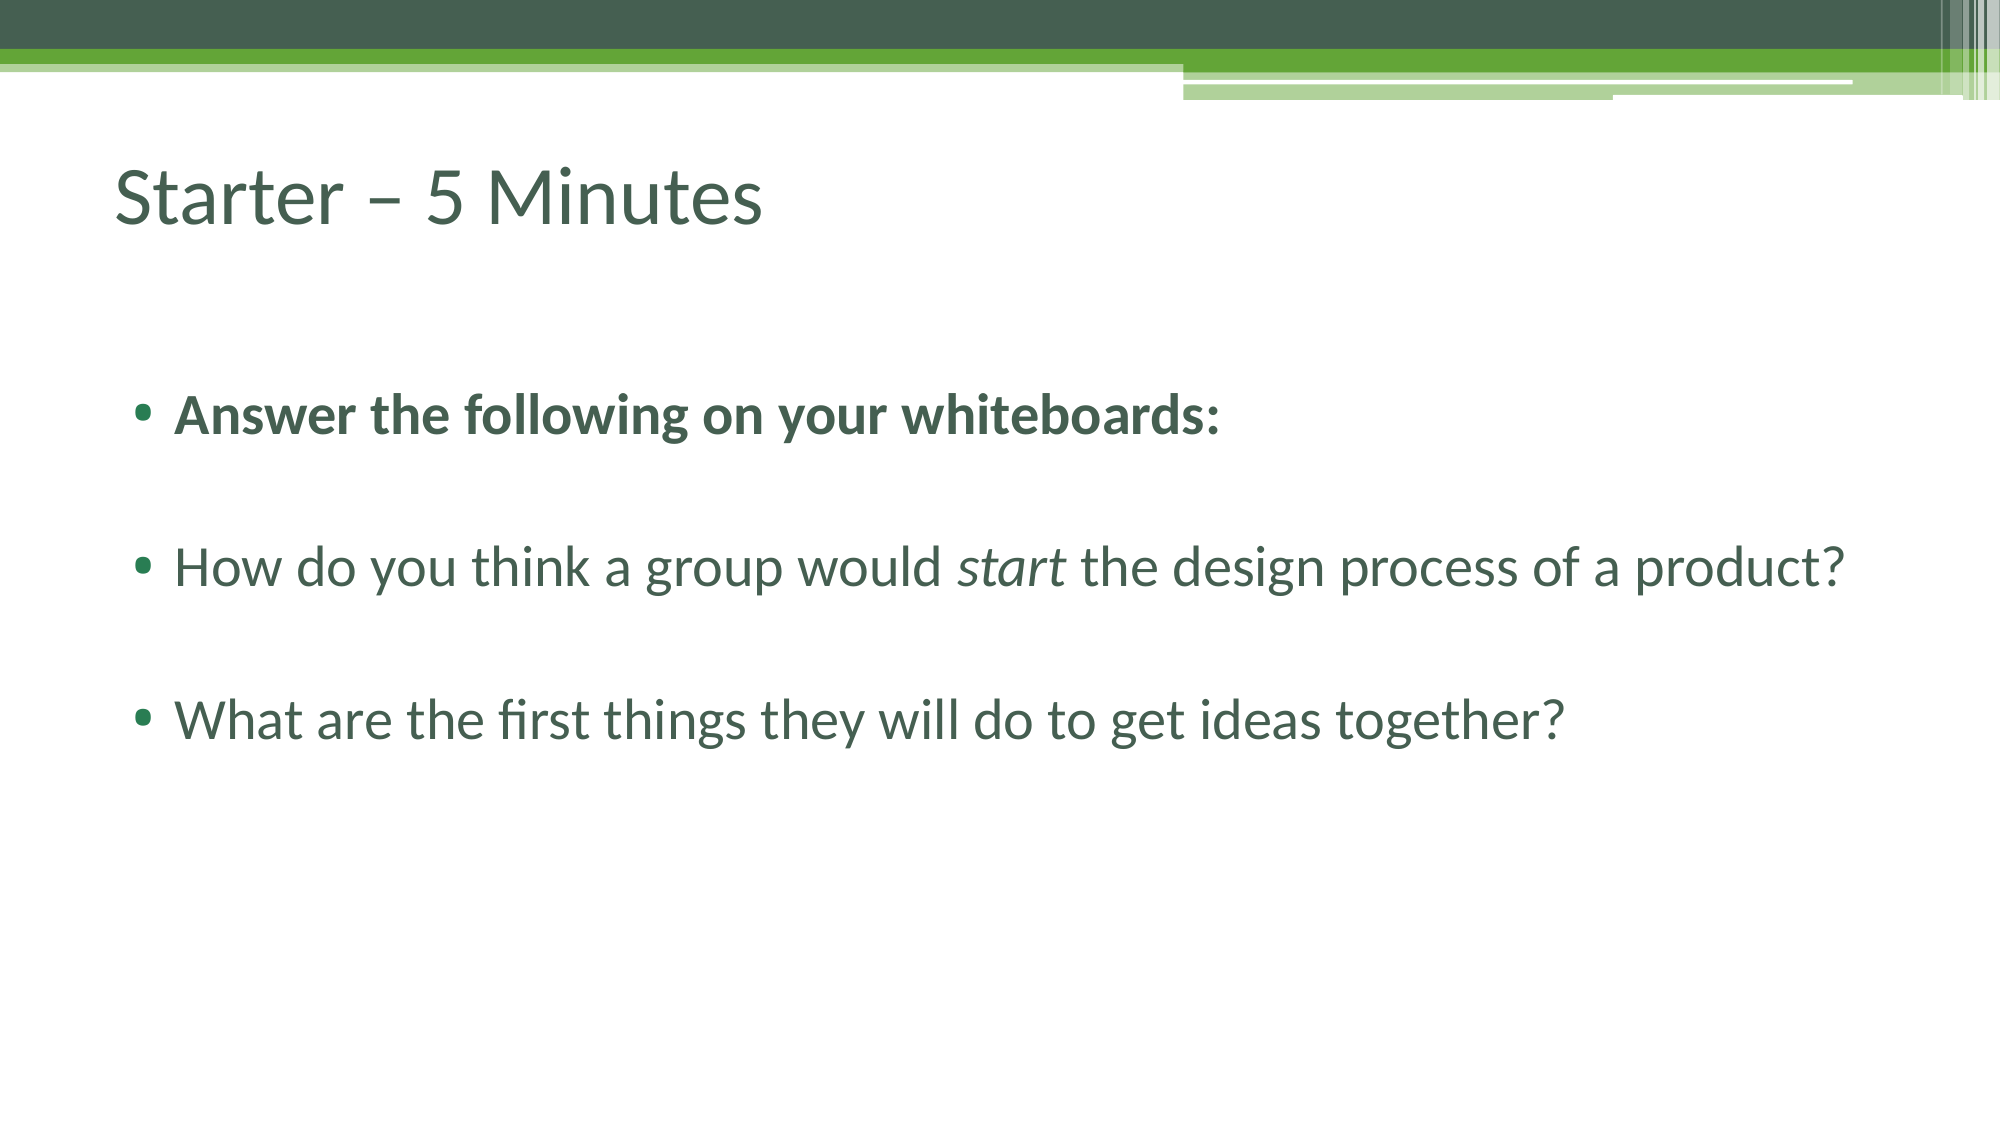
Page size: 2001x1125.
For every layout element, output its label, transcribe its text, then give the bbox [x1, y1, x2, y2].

list Answer the following on your whiteboards: How do you think a group would start the design process of a product? What are the first things they will do to get ideas together? [99, 368, 1890, 1079]
title Starter – 5 Minutes [99, 130, 1900, 253]
